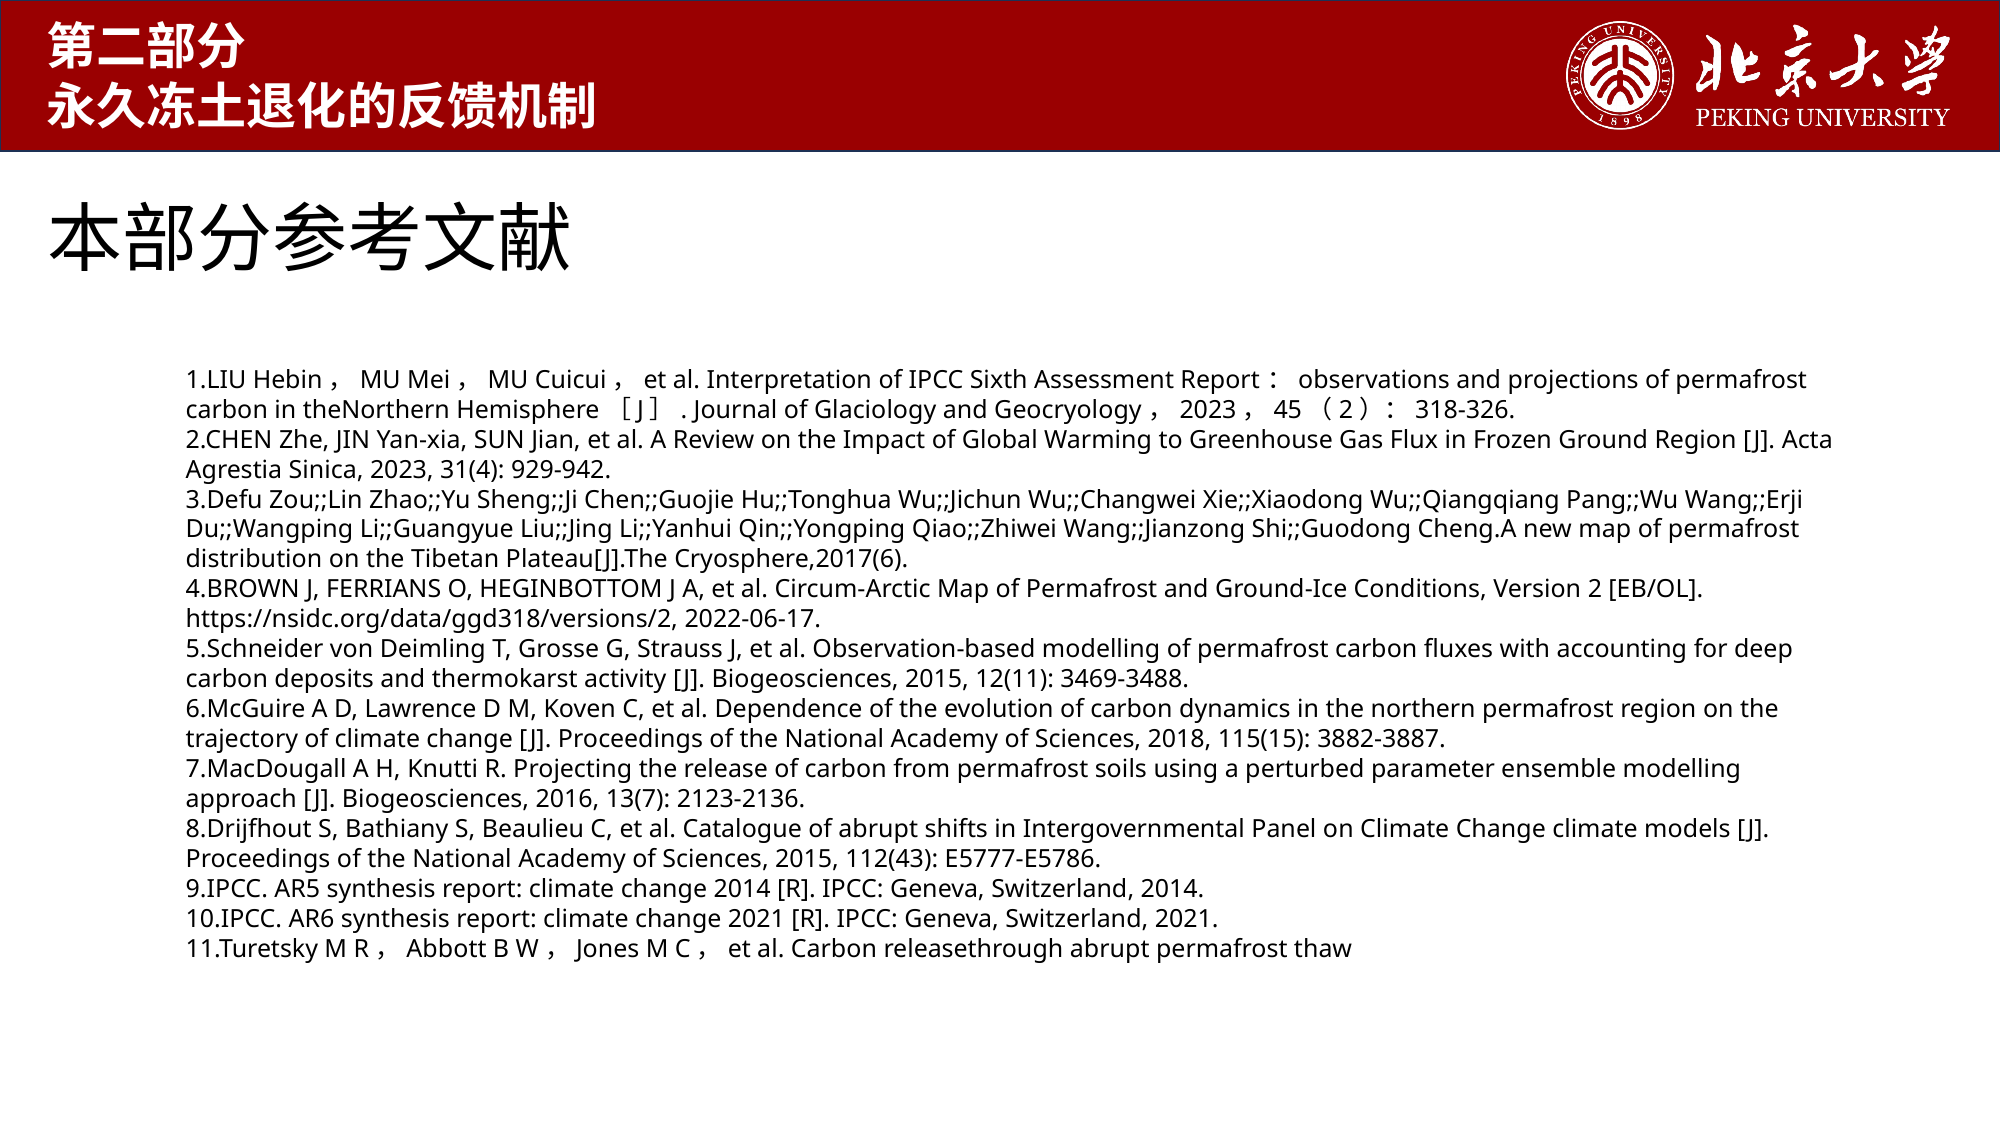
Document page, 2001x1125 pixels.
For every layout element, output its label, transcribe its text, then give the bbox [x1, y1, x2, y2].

text_box [0, 0, 2000, 152]
text_box 1.LIU Hebin，MU Mei，MU Cuicui，et al. Interpretation of IPCC Sixth Assessment Report：observations and projections of permafrost carbon in theNorthern Hemisphere［J］. Journal of Glaciology and Geocryology，2023，45（2）：318-326. 2.CHEN Zhe, JIN Yan-xia, SUN Jian, et al. A Review on the Impact of Global Warming to Greenhouse Gas Flux in Frozen Ground Region [J]. Acta Agrestia Sinica, 2023, 31(4): 929-942. 3.Defu Zou;;Lin Zhao;;Yu Sheng;;Ji Chen;;Guojie Hu;;Tonghua Wu;;Jichun Wu;;Changwei Xie;;Xiaodong Wu;;Qiangqiang Pang;;Wu Wang;;Erji Du;;Wangping Li;;Guangyue Liu;;Jing Li;;Yanhui Qin;;Yongping Qiao;;Zhiwei Wang;;Jianzong Shi;;Guodong Cheng.A new map of permafrost distribution on the Tibetan Plateau[J].The Cryosphere,2017(6). 4.BROWN J, FERRIANS O, HEGINBOTTOM J A, et al. Circum-Arctic Map of Permafrost and Ground-Ice Conditions, Version 2 [EB/OL]. https://nsidc.org/data/ggd318/versions/2, 2022-06-17. 5.Schneider von Deimling T, Grosse G, Strauss J, et al. Observation-based modelling of permafrost carbon fluxes with accounting for deep carbon deposits and thermokarst activity [J]. Biogeosciences, 2015, 12(11): 3469-3488. 6.McGuire A D, Lawrence D M, Koven C, et al. Dependence of the evolution of carbon dynamics in the northern permafrost region on the trajectory of climate change [J]. Proceedings of the National Academy of Sciences, 2018, 115(15): 3882-3887. 7.MacDougall A H, Knutti R. Projecting the release of carbon from permafrost soils using a perturbed parameter ensemble modelling approach [J]. Biogeosciences, 2016, 13(7): 2123-2136. 8.Drijfhout S, Bathiany S, Beaulieu C, et al. Catalogue of abrupt shifts in Intergovernmental Panel on Climate Change climate models [J]. Proceedings of the National Academy of Sciences, 2015, 112(43): E5777-E5786. 9.IPCC. AR5 synthesis report: climate change 2014 [R]. IPCC: Geneva, Switzerland, 2014. 10.IPCC. AR6 synthesis report: climate change 2021 [R]. IPCC: Geneva, Switzerland, 2021. 11.Turetsky M R，Abbott B W，Jones M C，et al. Carbon releasethrough abrupt permafrost thaw [170, 355, 1867, 970]
text_box 本部分参考文献 [32, 182, 1462, 288]
picture [1566, 21, 1950, 130]
text_box 第二部分 永久冻土退化的反馈机制 [32, 6, 647, 142]
